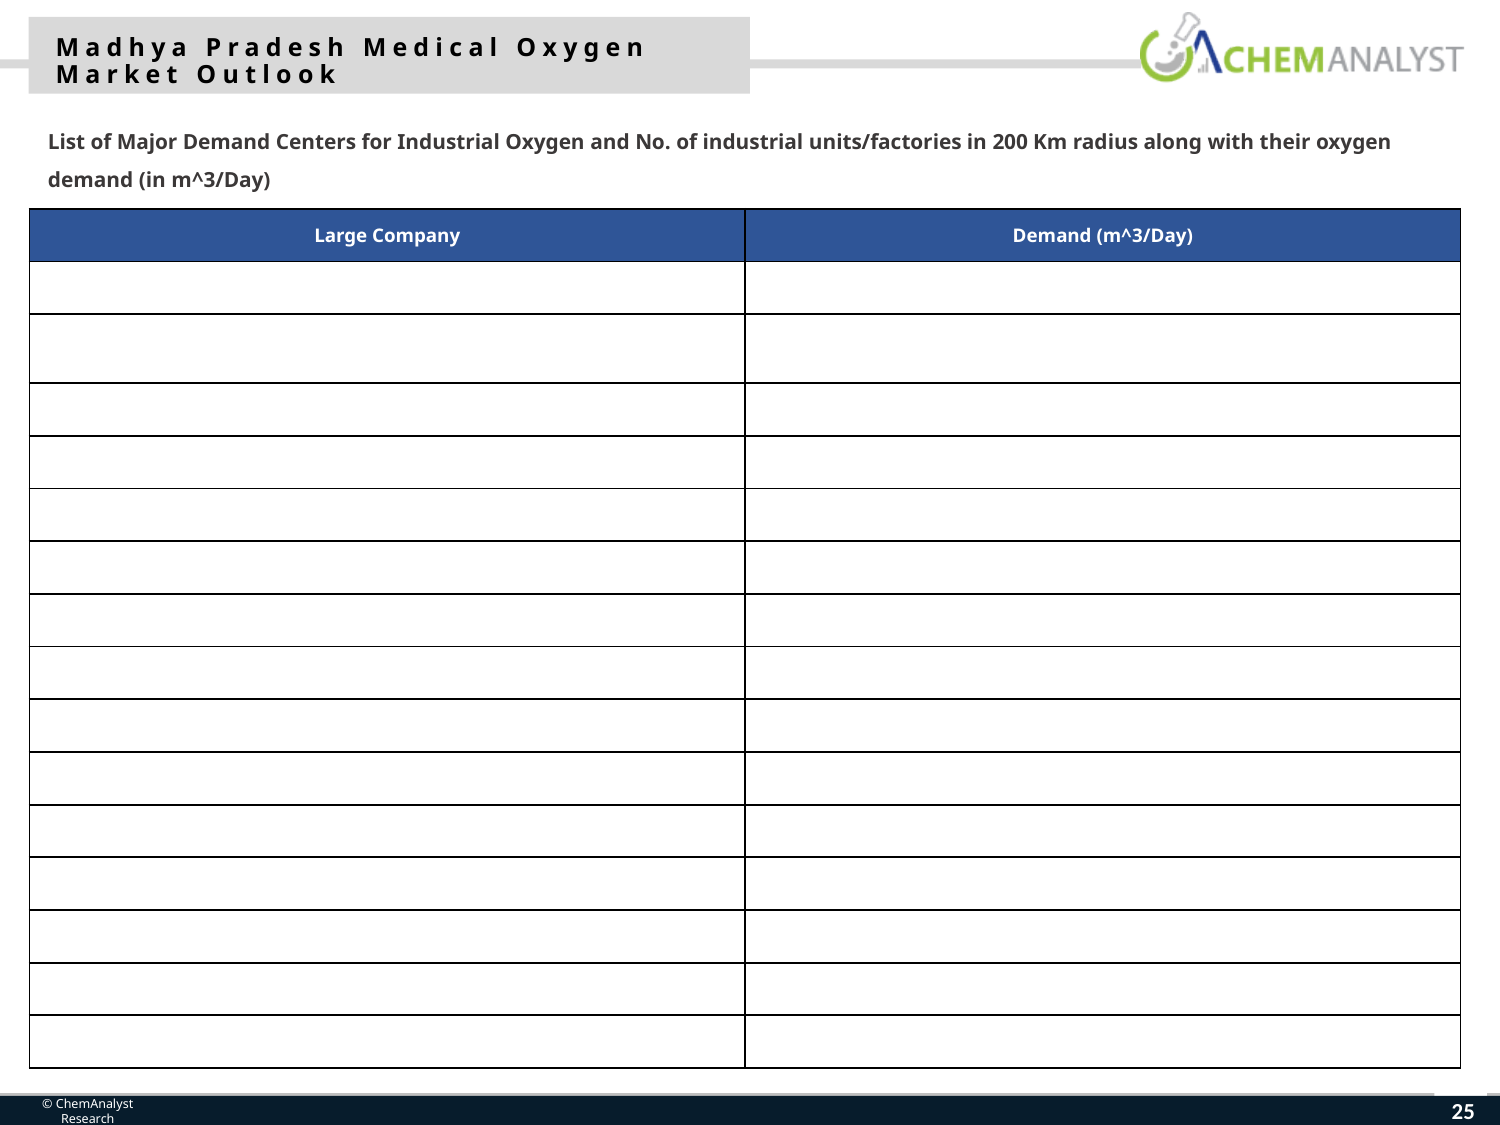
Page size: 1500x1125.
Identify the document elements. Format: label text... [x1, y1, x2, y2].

table_cell [746, 437, 1460, 488]
table_cell [30, 1016, 744, 1067]
table_cell [746, 858, 1460, 909]
table_header Large Company [30, 210, 744, 261]
table_cell [746, 911, 1460, 962]
table_cell [746, 806, 1460, 856]
picture [1140, 12, 1474, 99]
table_cell [30, 542, 744, 593]
table_cell [30, 437, 744, 488]
table_cell [30, 647, 744, 698]
table_cell [30, 315, 744, 382]
table_cell [746, 964, 1460, 1014]
table_cell [746, 647, 1460, 698]
table_cell [746, 542, 1460, 593]
table_cell [30, 911, 744, 962]
table_header Demand (m^3/Day) [746, 210, 1460, 261]
table_cell [746, 595, 1460, 646]
table_cell [30, 964, 744, 1014]
table_cell [30, 753, 744, 804]
text_box Madhya Pradesh Medical Oxygen Market Outlook [40, 27, 773, 97]
table_cell [746, 315, 1460, 382]
table_cell [30, 489, 744, 540]
table_cell [746, 384, 1460, 435]
table_cell [30, 858, 744, 909]
table_cell [746, 1016, 1460, 1067]
table_cell [746, 489, 1460, 540]
table_cell [30, 700, 744, 751]
table_cell [746, 753, 1460, 804]
text_box List of Major Demand Centers for Industrial Oxygen and No. of industrial units/factories in 200 Km radius along with their oxygen demand (in m^3/Day) [33, 109, 1465, 199]
table_cell [30, 595, 744, 646]
table_cell [30, 262, 744, 313]
table_cell [746, 700, 1460, 751]
table_cell [30, 806, 744, 856]
table_cell [746, 262, 1460, 313]
table_cell [30, 384, 744, 435]
